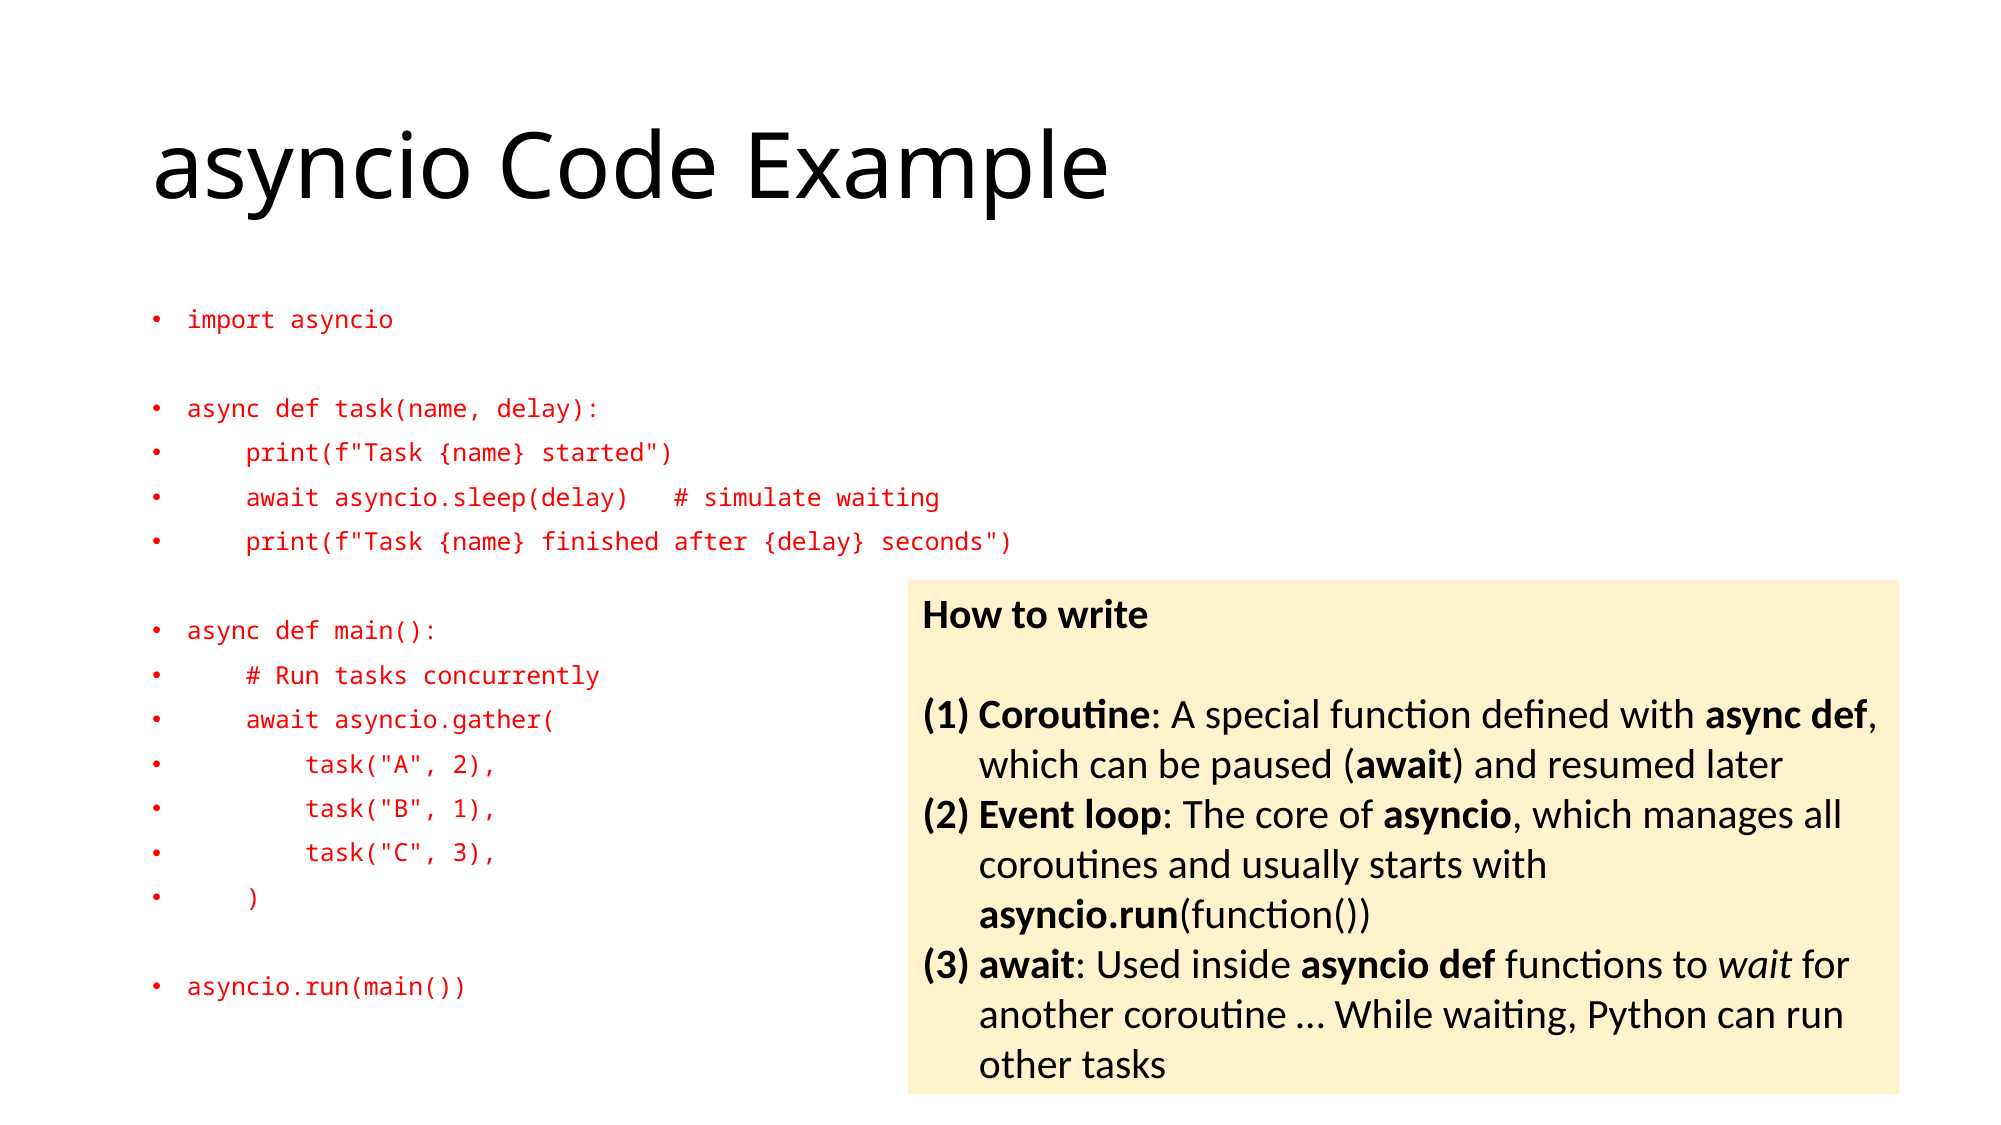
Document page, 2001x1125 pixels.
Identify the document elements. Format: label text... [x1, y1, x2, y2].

list import asyncio async def task(name, delay): print(f"Task {name} started") await asyncio.sleep(delay) # simulate waiting print(f"Task {name} finished after {delay} seconds") async def main(): # Run tasks concurrently await asyncio.gather( task("A", 2), task("B", 1), task("C", 3), ) asyncio.run(main()) [137, 299, 1863, 1014]
title asyncio Code Example [137, 59, 1863, 278]
text_box How to write Coroutine: A special function defined with async def, which can be paused (await) and resumed later Event loop: The core of asyncio, which manages all coroutines and usually starts with asyncio.run(function()) await: Used inside asyncio def functions to wait for another coroutine … While waiting, Python can run other tasks [907, 579, 1900, 1095]
